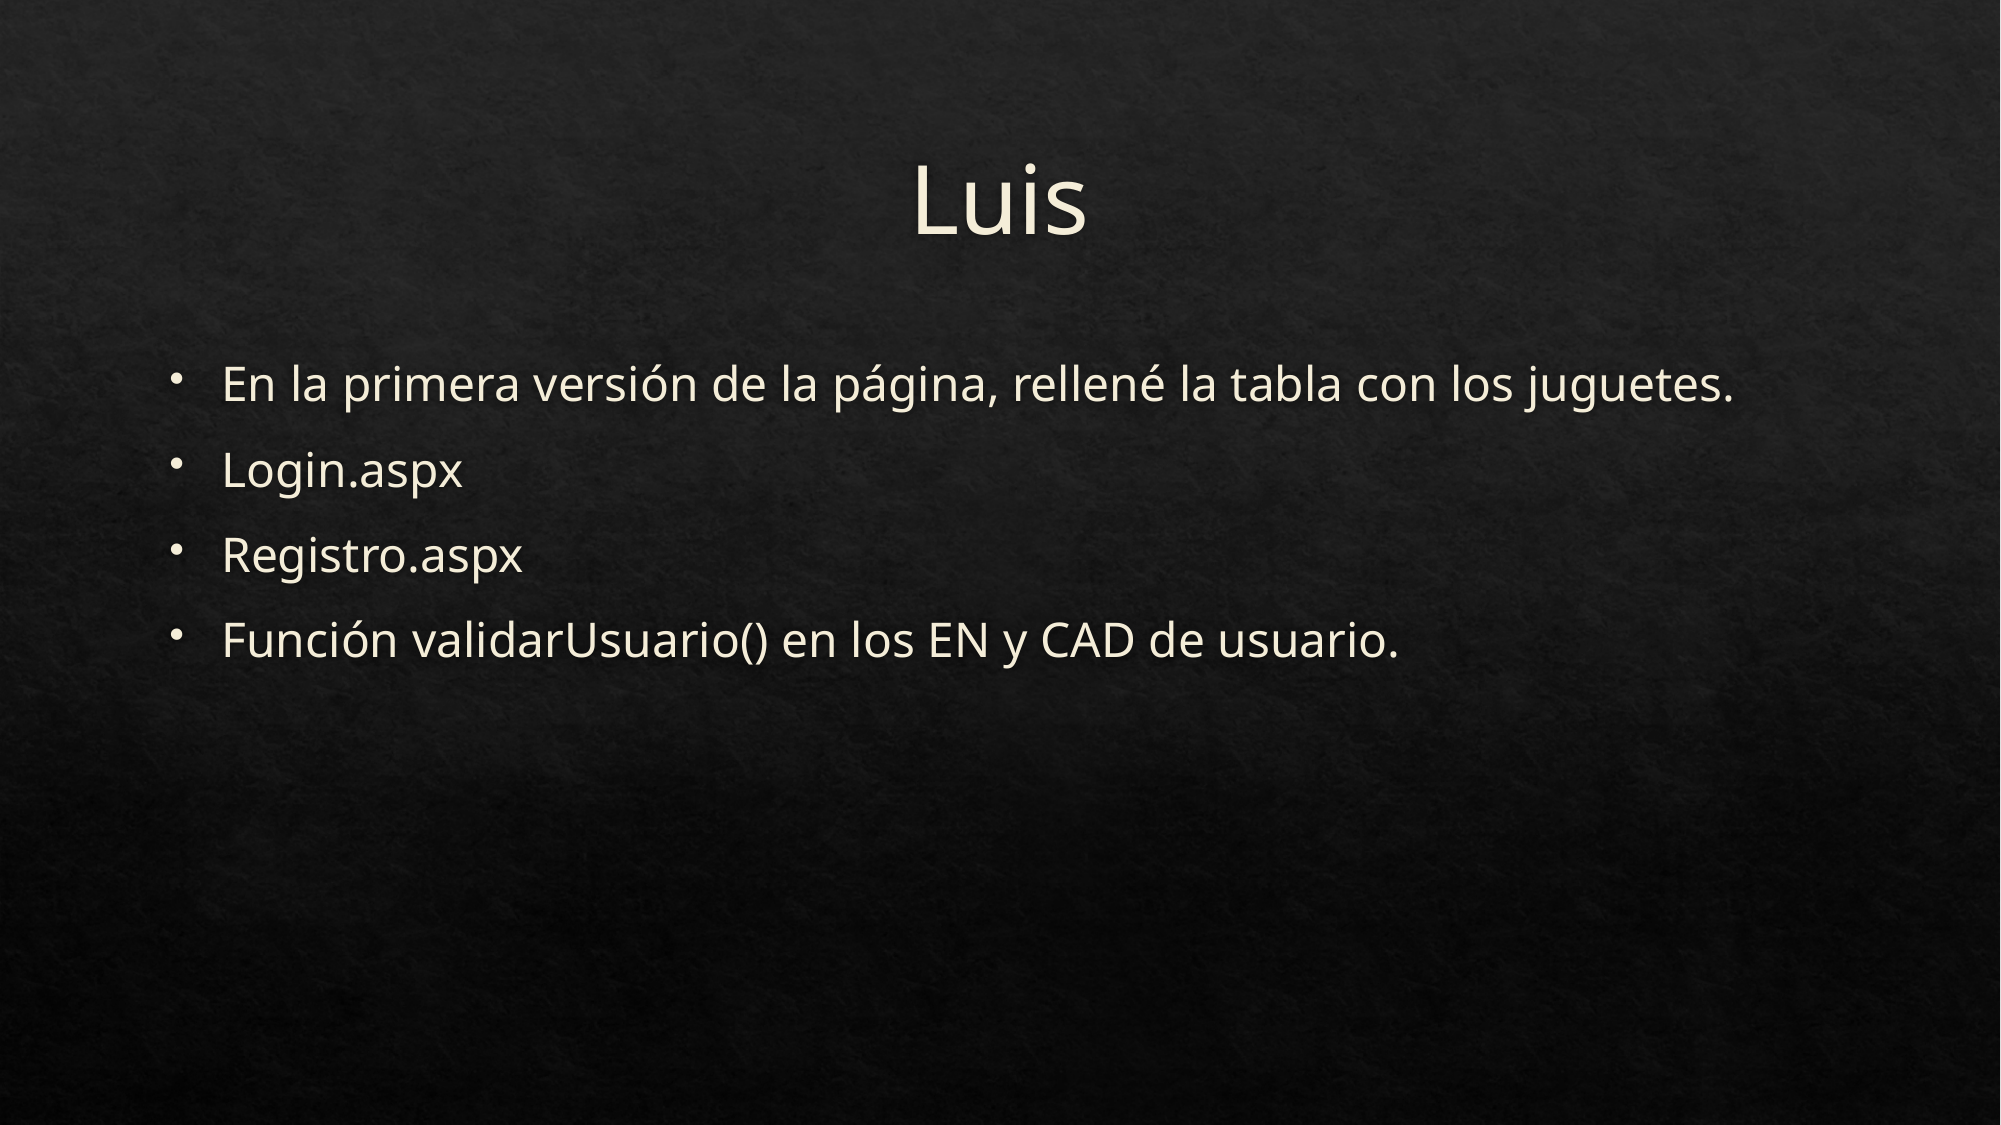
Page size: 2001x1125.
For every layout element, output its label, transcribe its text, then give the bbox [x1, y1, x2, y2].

list En la primera versión de la página, rellené la tabla con los juguetes. Login.aspx Registro.aspx Función validarUsuario() en los EN y CAD de usuario. [149, 340, 1849, 950]
title Luis [149, 99, 1849, 307]
